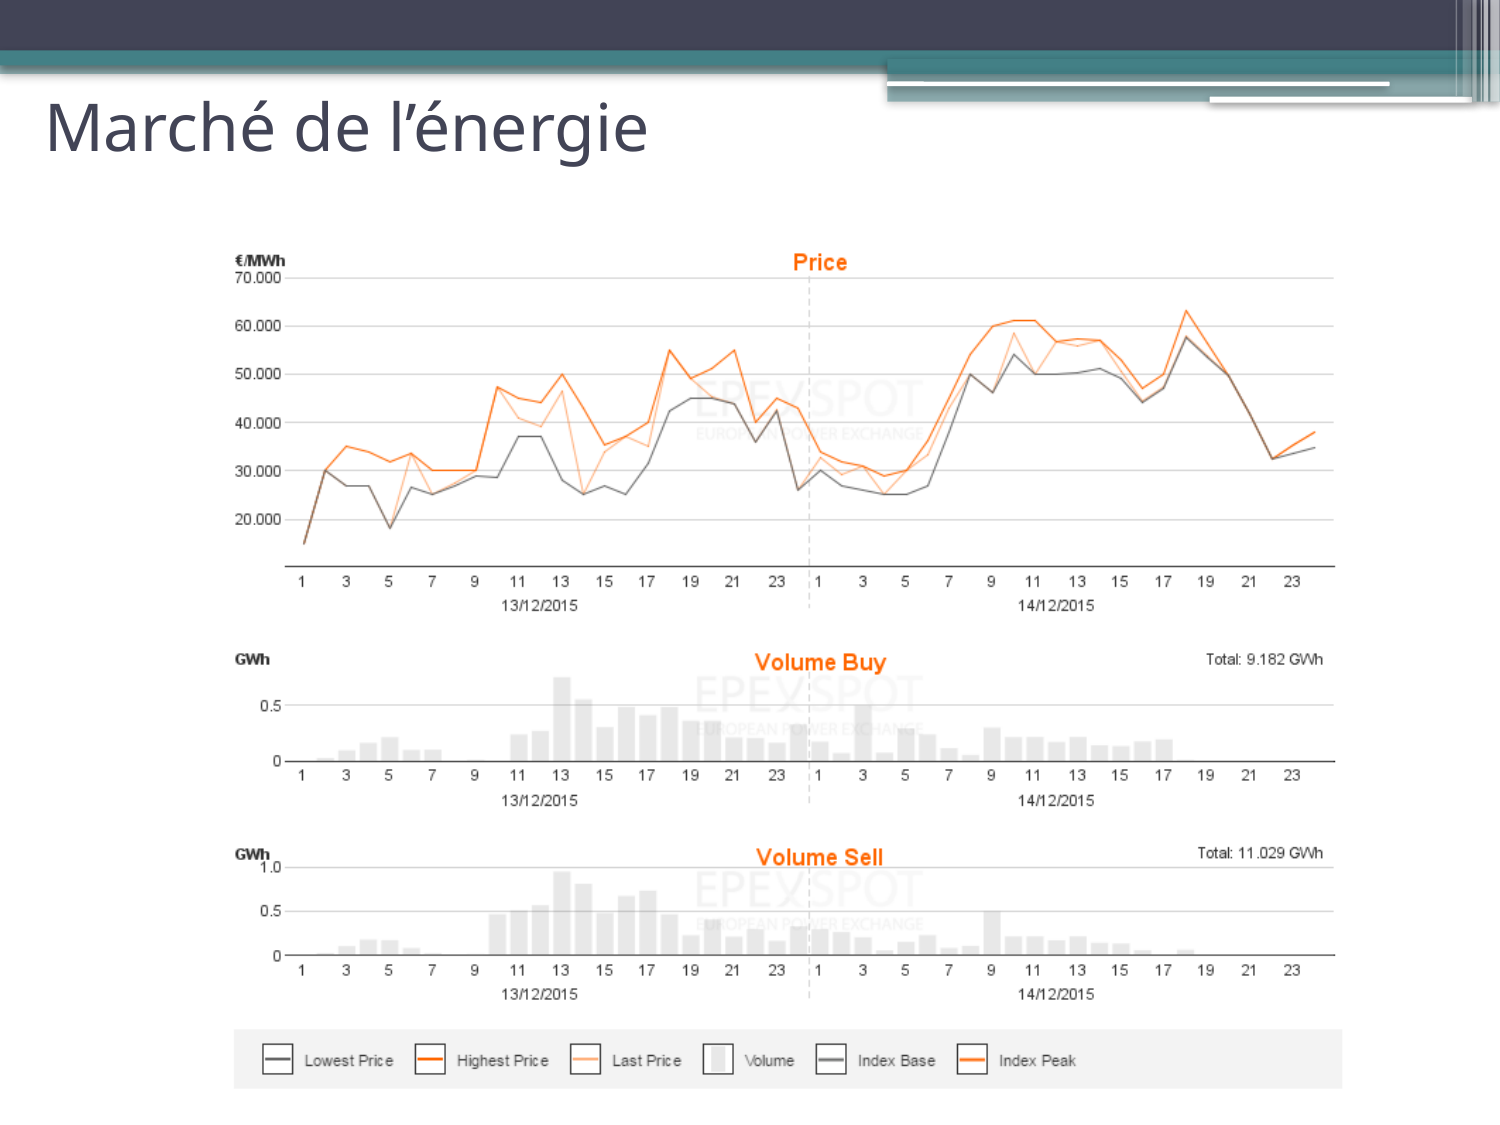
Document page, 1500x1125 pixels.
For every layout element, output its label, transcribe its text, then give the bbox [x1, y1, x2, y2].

title Marché de l’énergie [29, 78, 1380, 173]
picture [229, 231, 1349, 1096]
